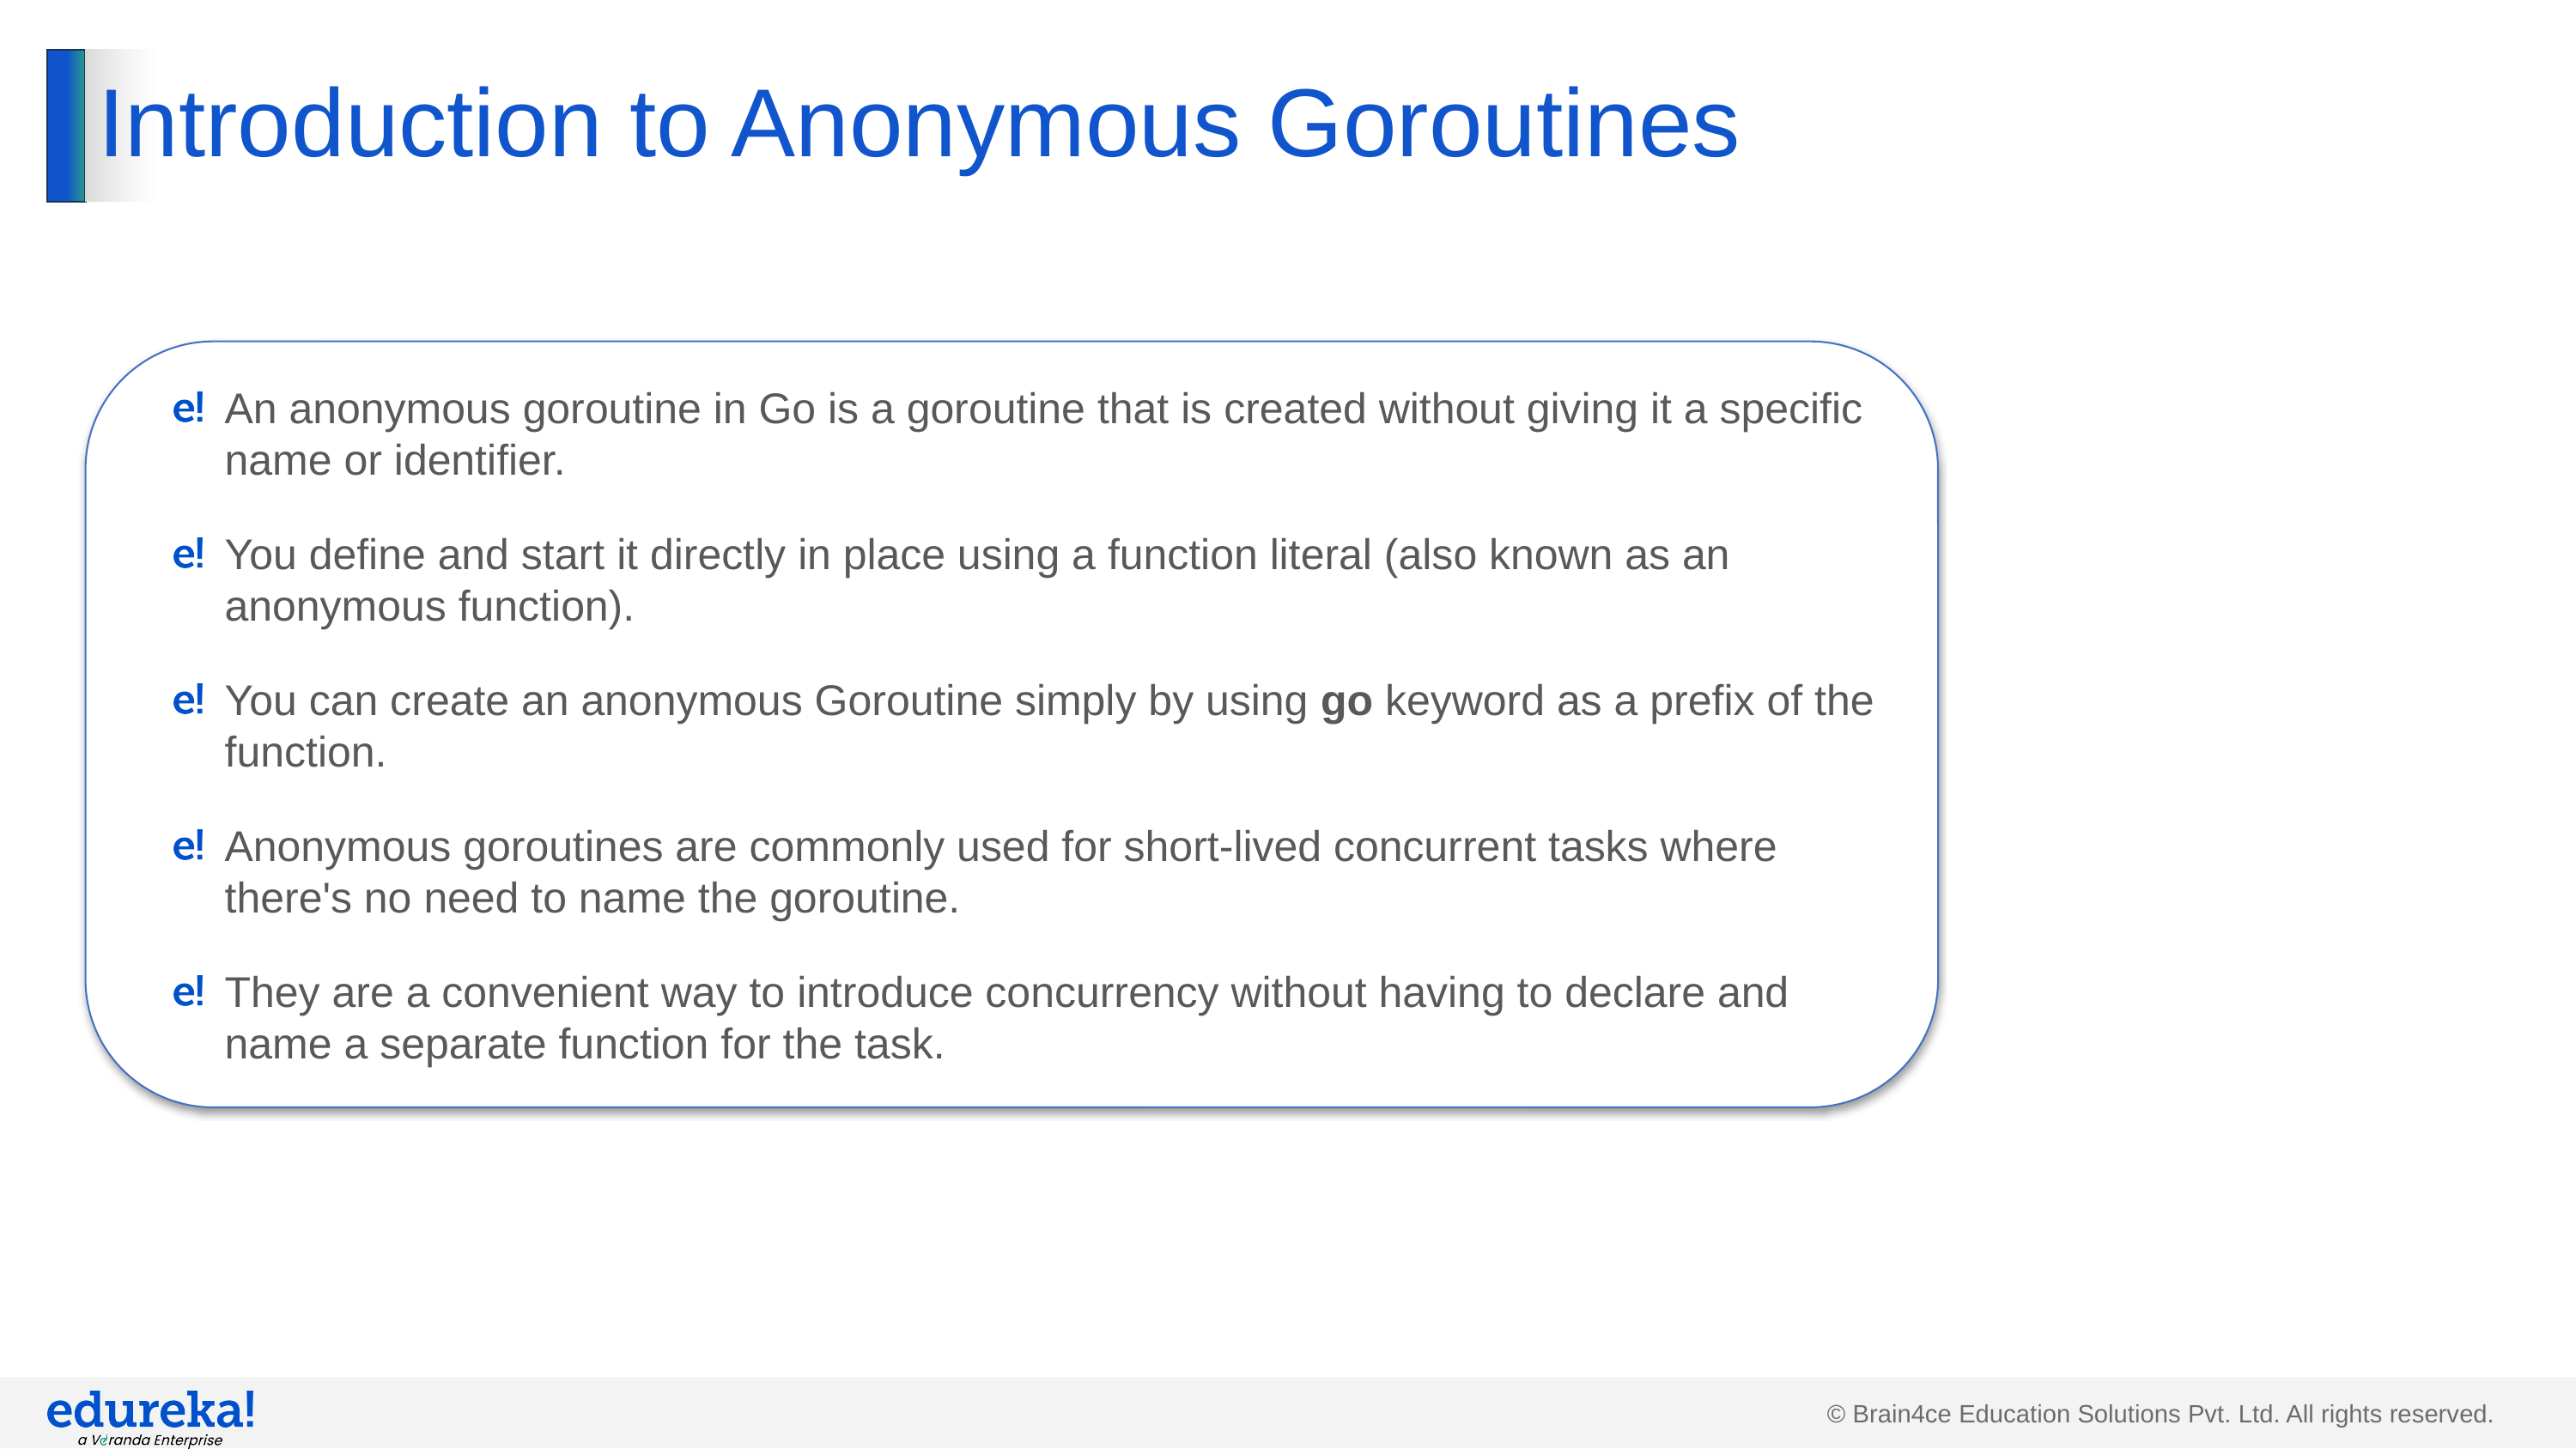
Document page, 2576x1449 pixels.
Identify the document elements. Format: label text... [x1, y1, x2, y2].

picture [173, 683, 203, 714]
picture [173, 391, 203, 422]
title Introduction to Anonymous Goroutines [85, 49, 2491, 202]
picture [173, 975, 203, 1006]
picture [47, 1391, 253, 1449]
picture [173, 829, 203, 860]
picture [173, 537, 203, 568]
text_box An anonymous goroutine in Go is a goroutine that is created without giving it a specific name or identifier. You define and start it directly in place using a function literal (also known as an anonymous function). You can create an anonymous Goroutine simply by using go keyword as a prefix of the function. Anonymous goroutines are commonly used for short-lived concurrent tasks where there's no need to name the goroutine. They are a convenient way to introduce concurrency without having to declare and name a separate function for the task. [85, 341, 1939, 1108]
